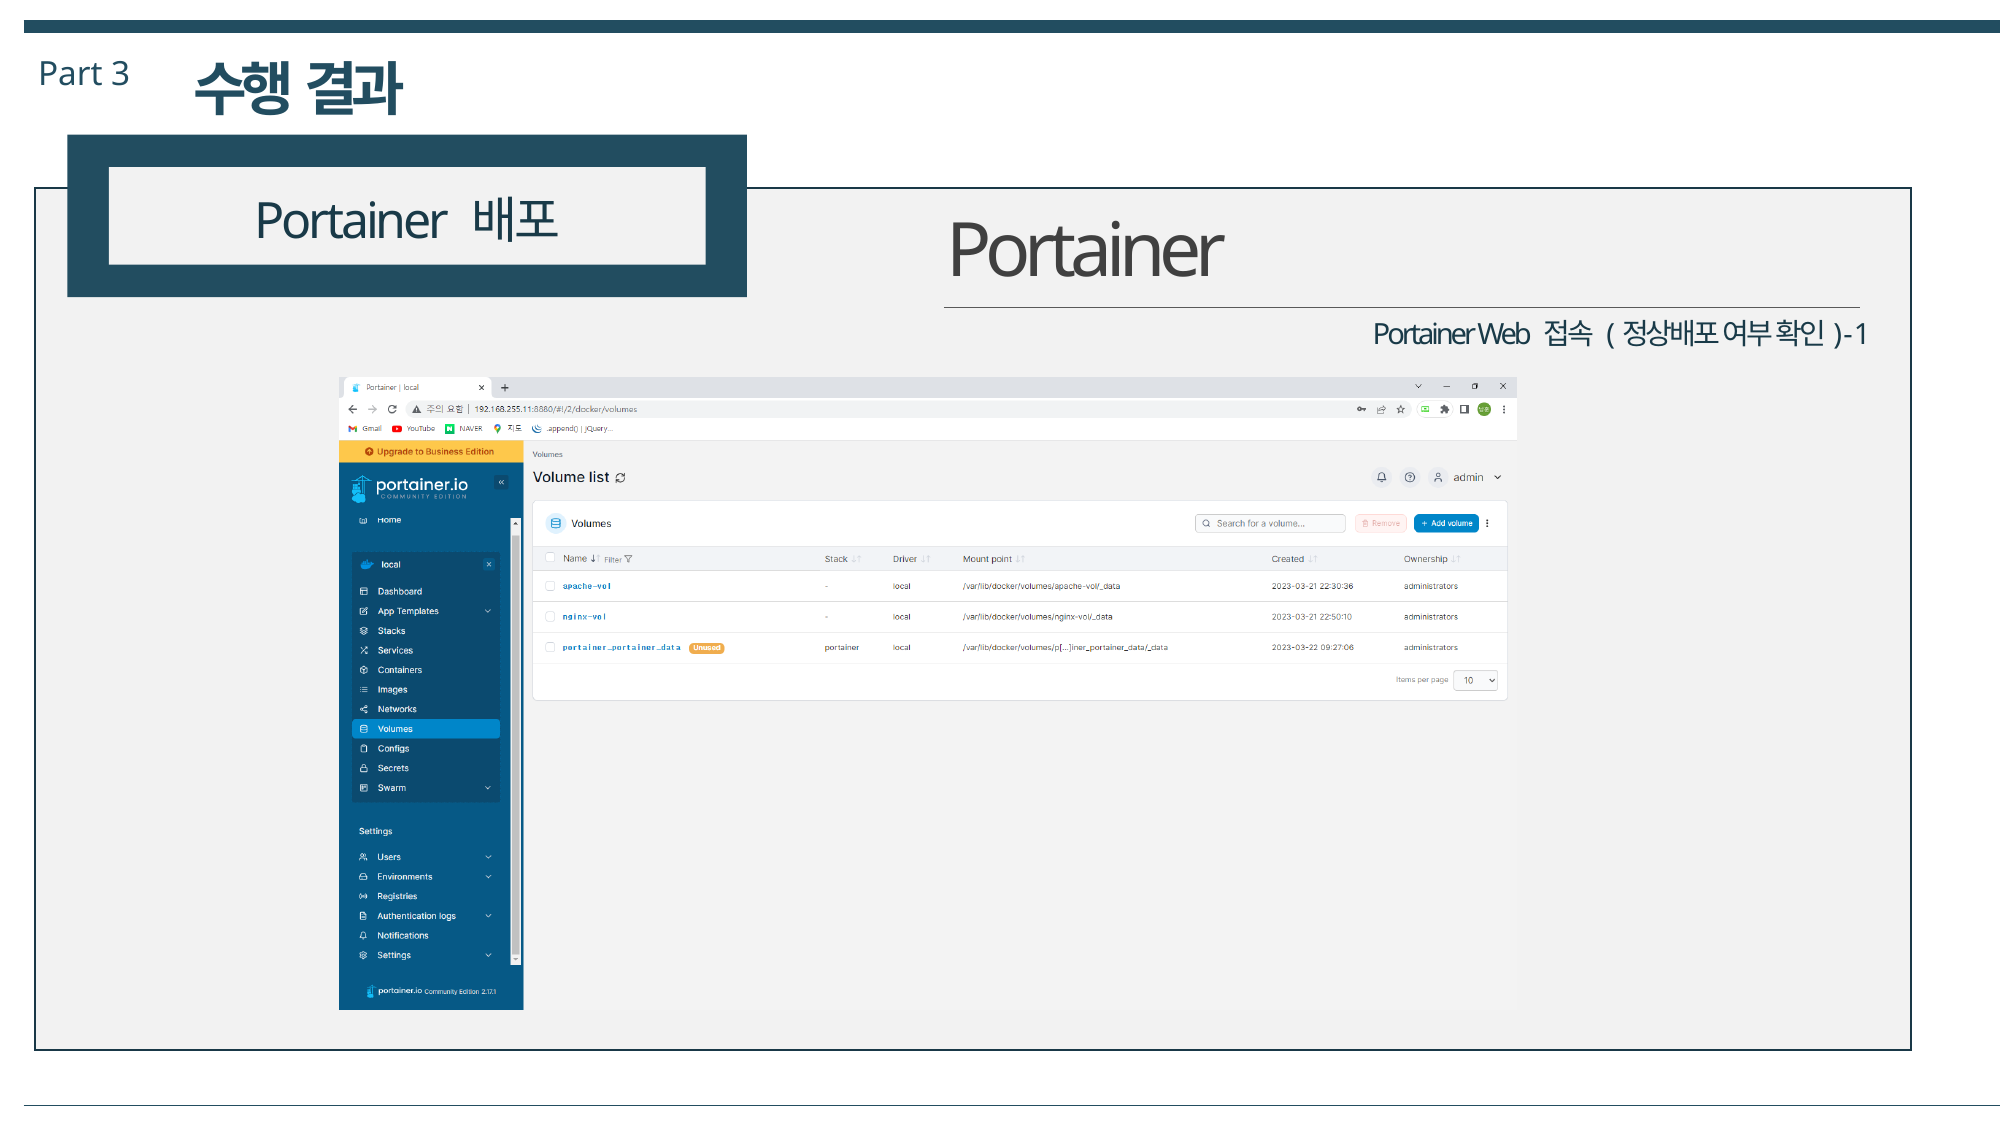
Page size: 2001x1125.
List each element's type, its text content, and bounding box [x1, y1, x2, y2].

text_box [34, 187, 1912, 1051]
text_box Part 3 [23, 44, 146, 100]
text_box Portainer Web 접속 (정상배포 여부 확인) - 1 [1357, 307, 1886, 358]
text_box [67, 134, 747, 298]
text_box Portainer [931, 194, 1242, 300]
text_box 수행 결과 [178, 44, 420, 130]
picture [339, 377, 1517, 1010]
